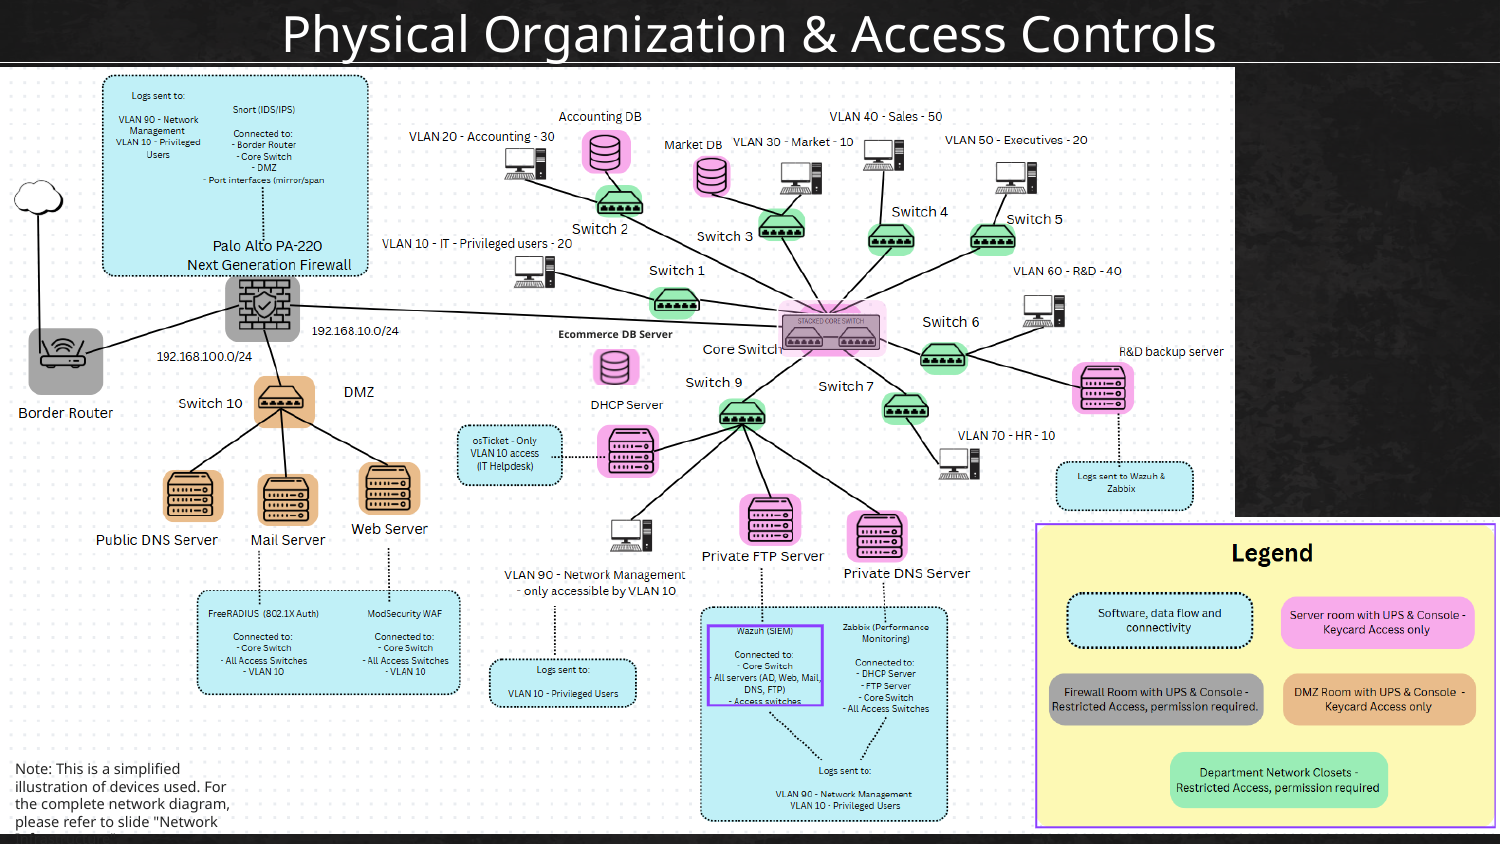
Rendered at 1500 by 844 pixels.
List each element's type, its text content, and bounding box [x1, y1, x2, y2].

picture [0, 67, 1500, 834]
title Physical Organization & Access Controls [118, 0, 1382, 82]
